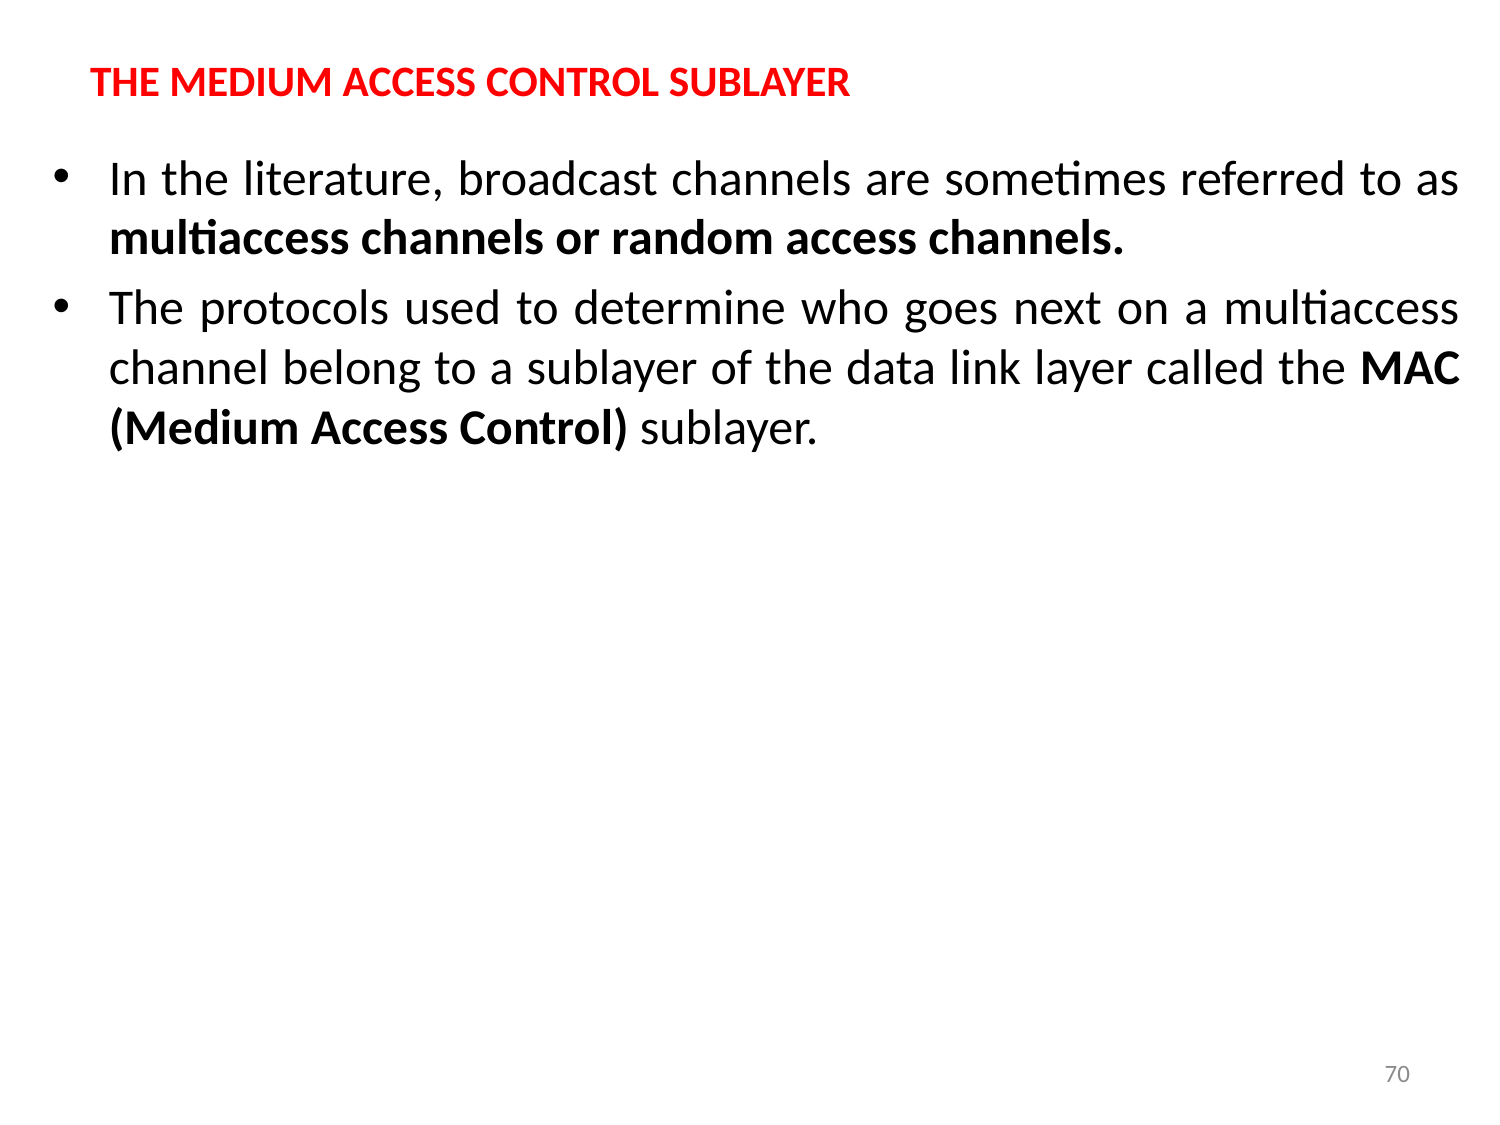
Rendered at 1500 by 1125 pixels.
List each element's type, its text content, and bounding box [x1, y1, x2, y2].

list In the literature, broadcast channels are sometimes referred to as multiaccess channels or random access channels. The protocols used to determine who goes next on a multiaccess channel belong to a sublayer of the data link layer called the MAC (Medium Access Control) sublayer. [37, 137, 1475, 1005]
slide_number 70 [1074, 1042, 1425, 1103]
title THE MEDIUM ACCESS CONTROL SUBLAYER [75, 45, 1425, 113]
